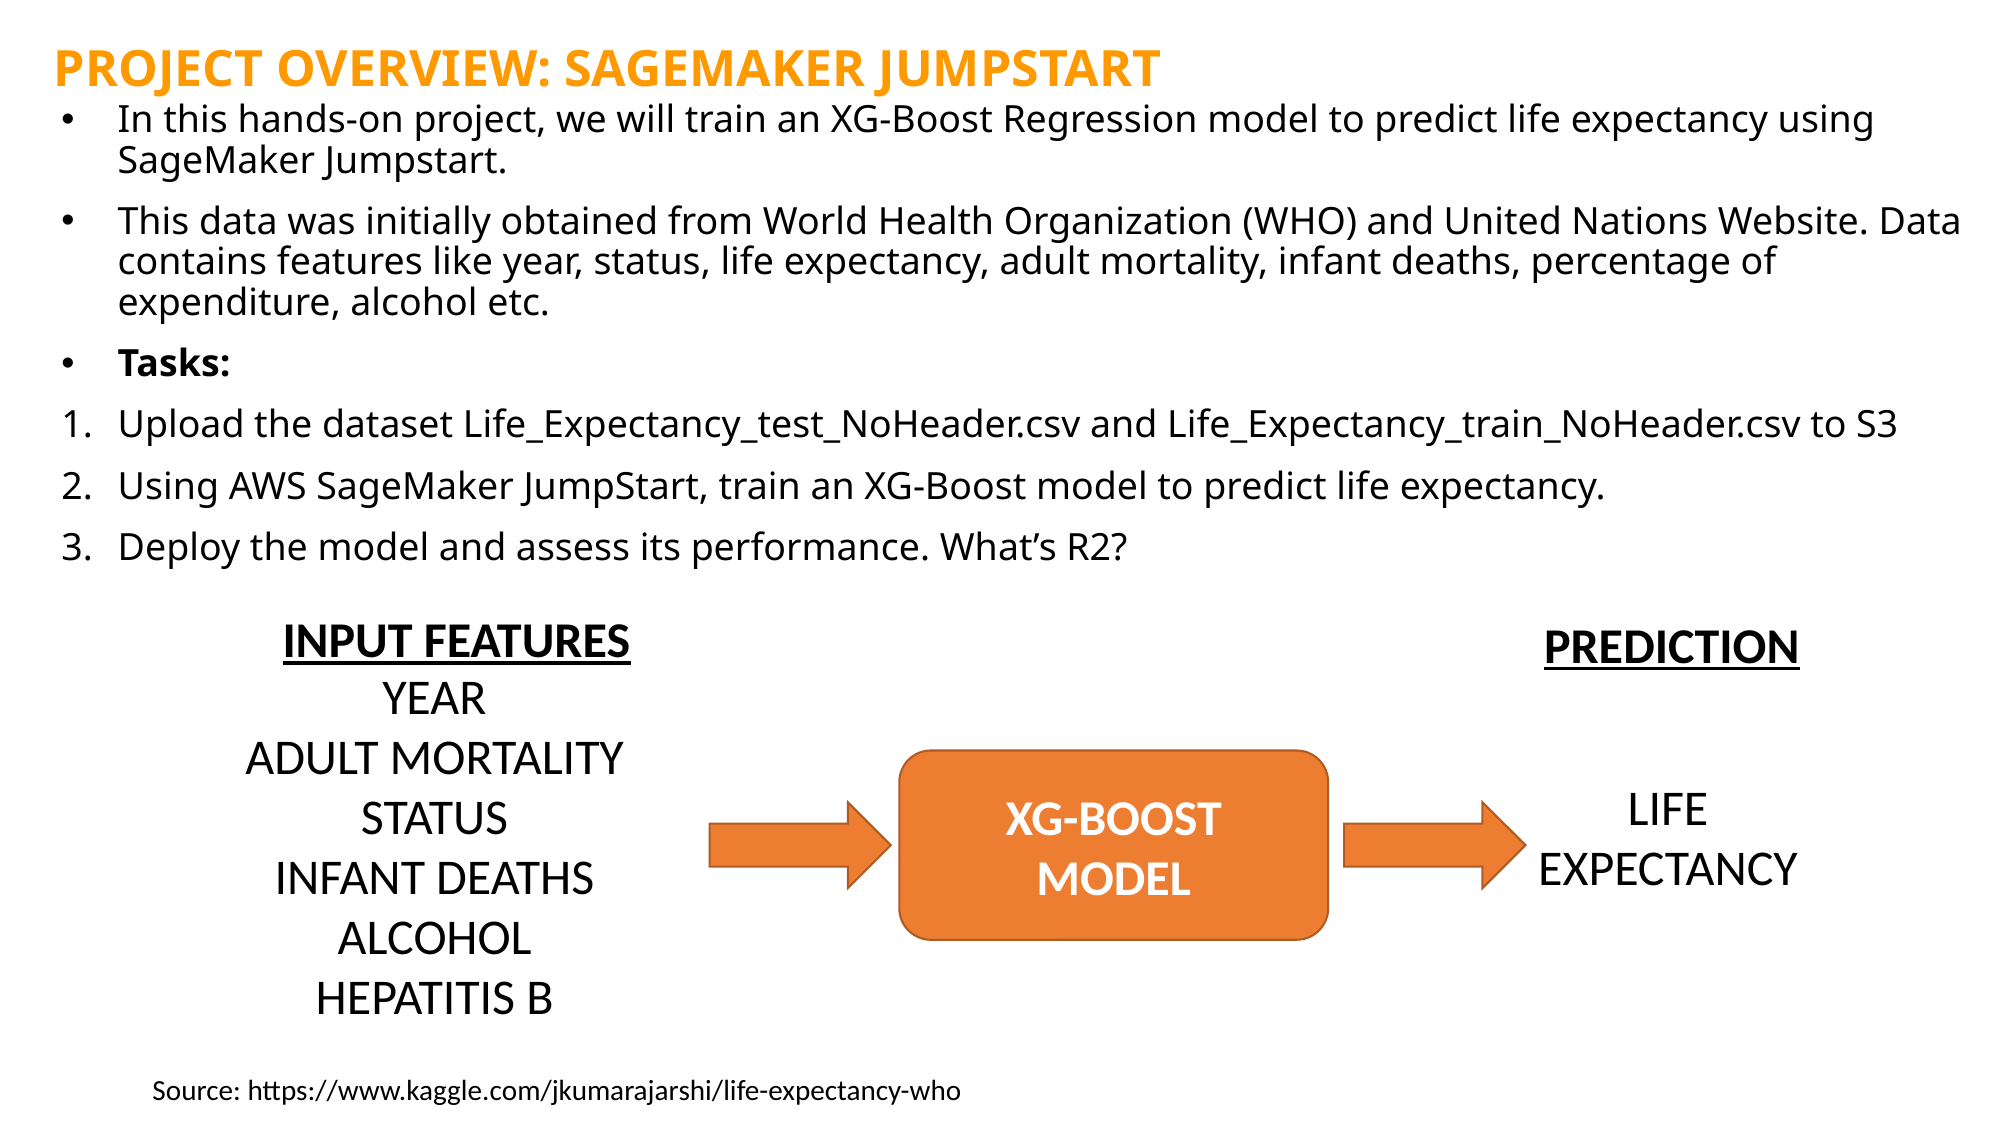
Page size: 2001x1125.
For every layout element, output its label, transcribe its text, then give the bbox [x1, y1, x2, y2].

text_box [1343, 799, 1527, 891]
text_box PROJECT OVERVIEW: SAGEMAKER JUMPSTART [46, 28, 2000, 104]
text_box [755, 799, 893, 891]
text_box LIFE EXPECTANCY [1498, 768, 1838, 903]
text_box [231, 258, 1632, 755]
text_box XG-BOOST MODEL [898, 749, 1330, 941]
text_box Source: https://www.kaggle.com/jkumarajarshi/life-expectancy-who [137, 1064, 2000, 1114]
text_box PREDICTION [1452, 606, 1892, 681]
text_box INPUT FEATURES [267, 600, 698, 657]
text_box YEAR ADULT MORTALITY STATUS INFANT DEATHS ALCOHOL HEPATITIS B [114, 657, 755, 1033]
text_box In this hands-on project, we will train an XG-Boost Regression model to predict life expectancy using SageMaker Jumpstart. This data was initially obtained from World Health Organization (WHO) and United Nations Website. Data contains features like year, status, life expectancy, adult mortality, infant deaths, percentage of expenditure, alcohol etc. Tasks: Upload the dataset Life_Expectancy_test_NoHeader.csv and Life_Expectancy_train_NoHeader.csv to S3 Using AWS SageMaker JumpStart, train an XG-Boost model to predict life expectancy. Deploy the model and assess its performance. What’s R2? [46, 104, 1981, 622]
